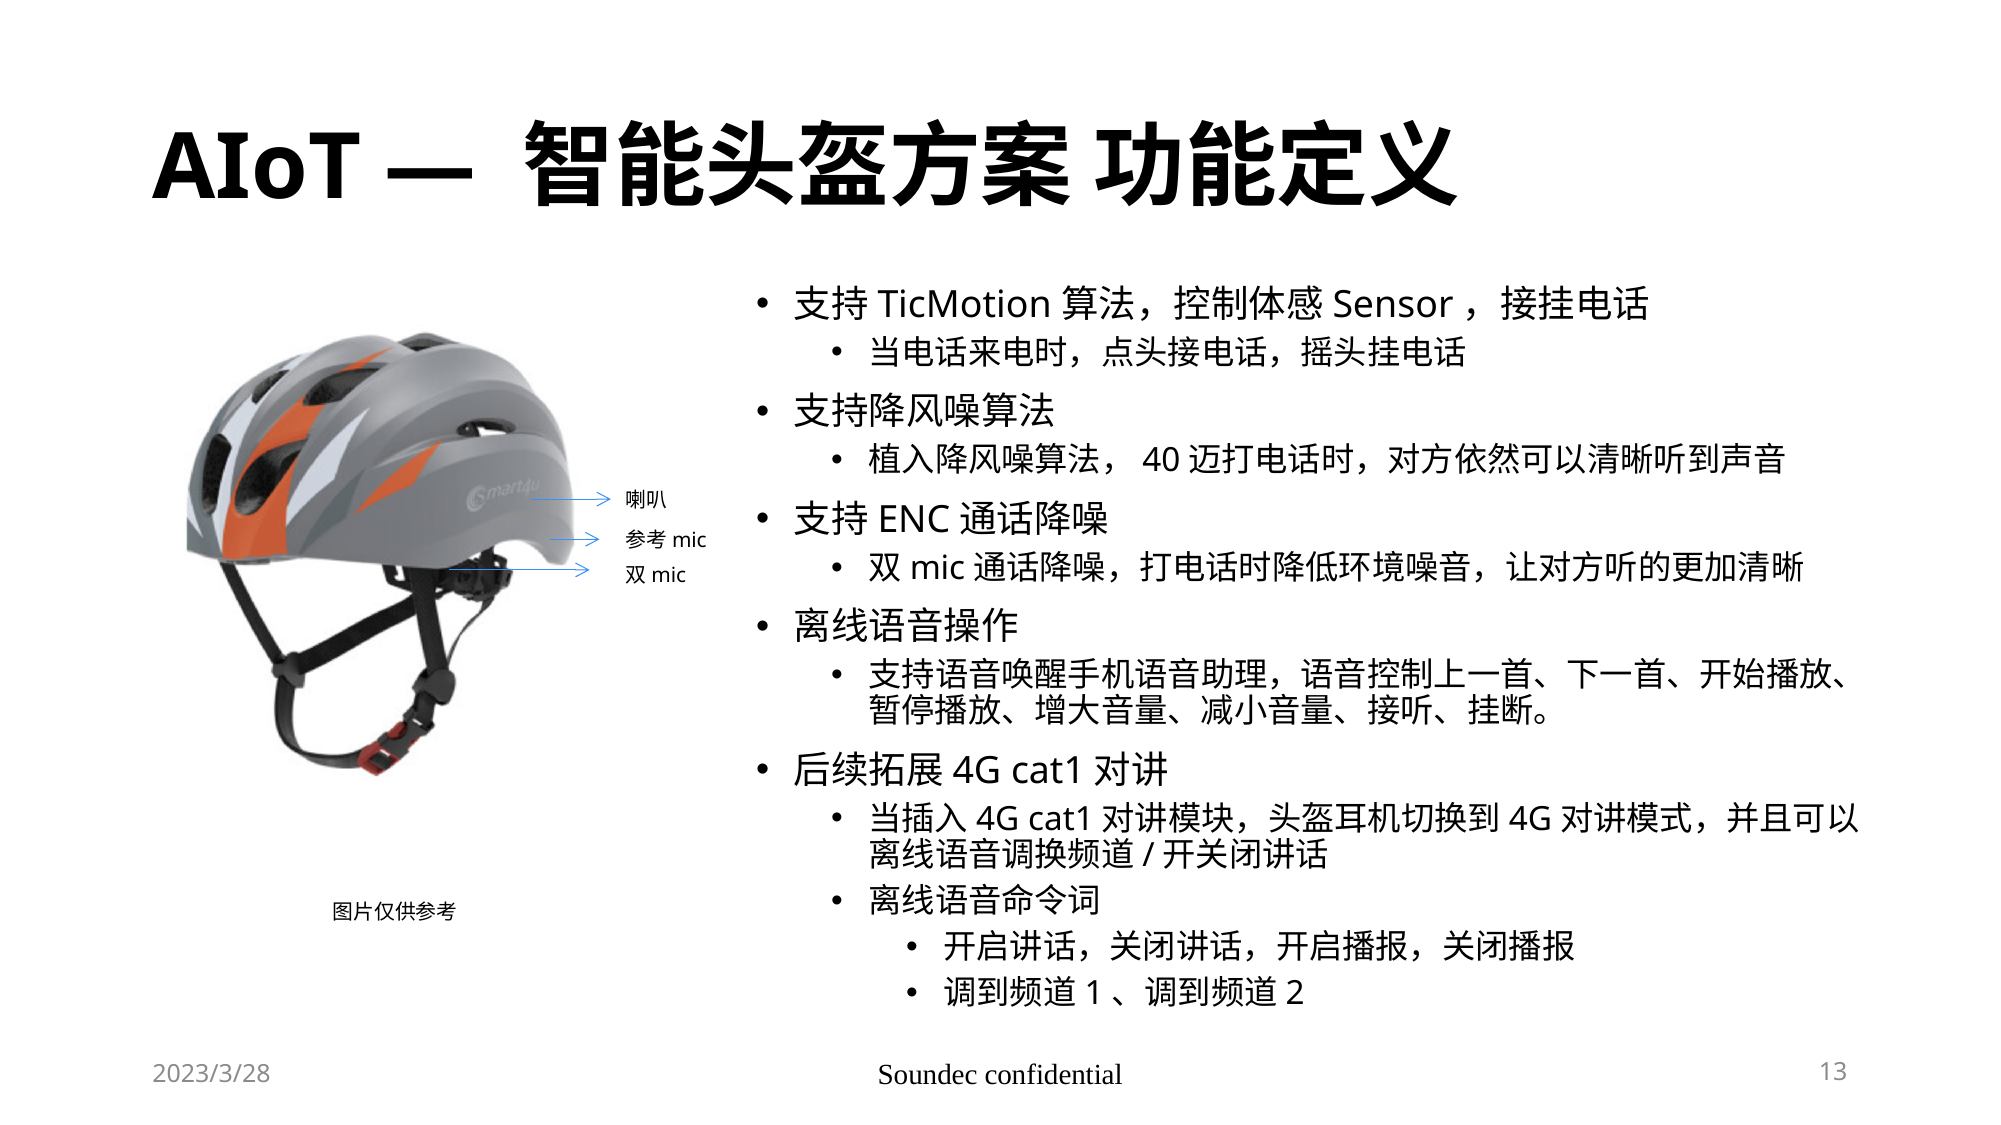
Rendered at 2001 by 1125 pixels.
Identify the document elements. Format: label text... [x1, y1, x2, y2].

text_box 喇叭 [610, 479, 688, 519]
text_box 参考mic [610, 519, 741, 559]
picture [169, 323, 588, 784]
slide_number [137, 1042, 588, 1103]
title AIoT — 智能头盔方案 功能定义 [137, 59, 1863, 278]
footer Soundec confidential [662, 1042, 1338, 1103]
list 支持TicMotion算法，控制体感Sensor，接挂电话 当电话来电时，点头接电话，摇头挂电话 支持降风噪算法 植入降风噪算法，40迈打电话时，对方依然可以清晰听到声音 支持ENC通话降噪 双mic通话降噪，打电话时降低环境噪音，让对方听的更加清晰 离线语音操作 支持语音唤醒手机语音助理，语音控制上一首、下一首、开始播放、暂停播放、增大音量、减小音量、接听、挂断。 后续拓展4G cat1对讲 当插入4G cat1对讲模块，头盔耳机切换到4G对讲模式，并且可以离线语音调换频道/开关闭讲话 离线语音命令词 开启讲话，关闭讲话，开启播报，关闭播报 调到频道1、调到频道2 [741, 277, 1883, 1043]
text_box 图片仅供参考 [318, 891, 473, 932]
slide_number 13 [1412, 1042, 1863, 1103]
text_box 双mic [610, 559, 741, 594]
